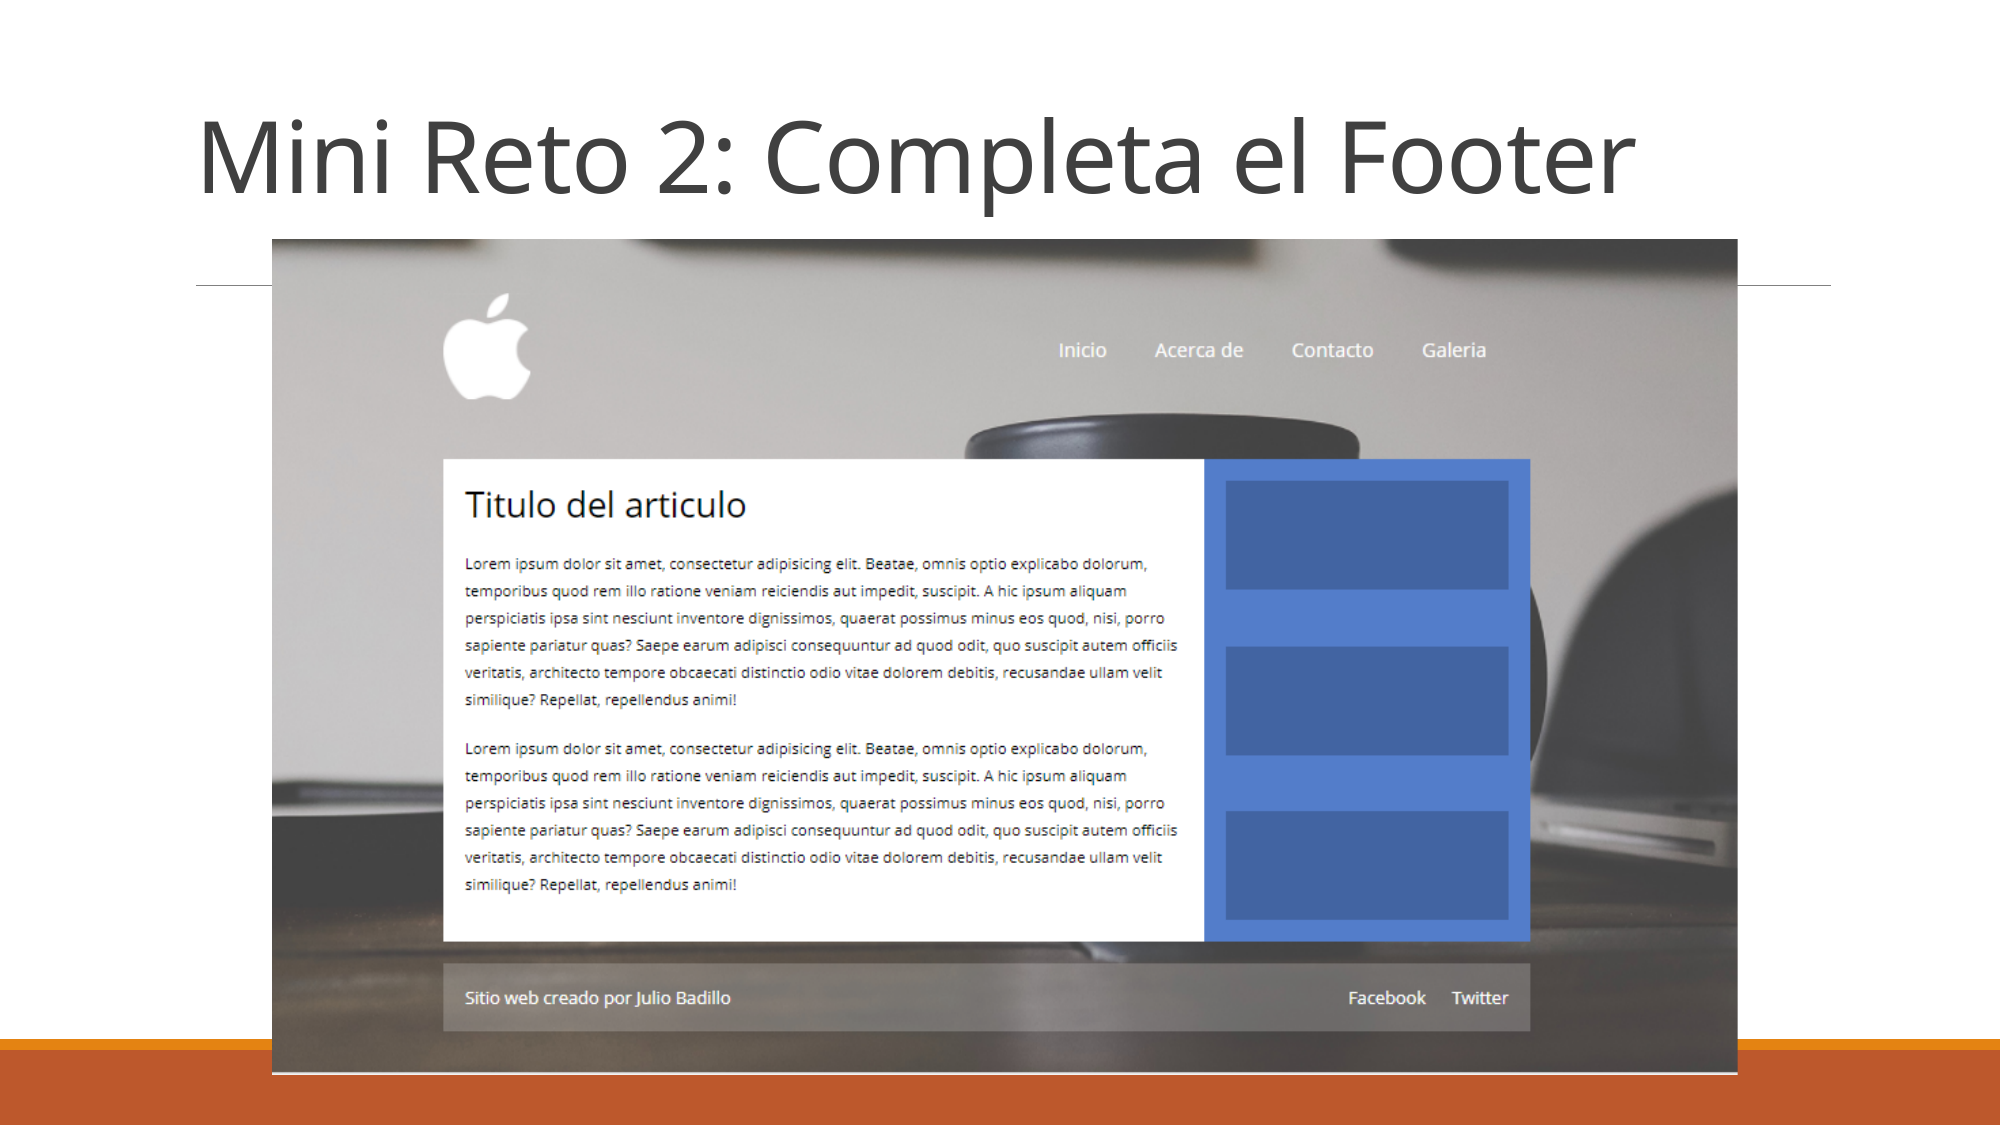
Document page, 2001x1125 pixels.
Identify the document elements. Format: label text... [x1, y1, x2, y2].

picture [271, 238, 1739, 1075]
title Mini Reto 2: Completa el Footer [180, 82, 1830, 222]
